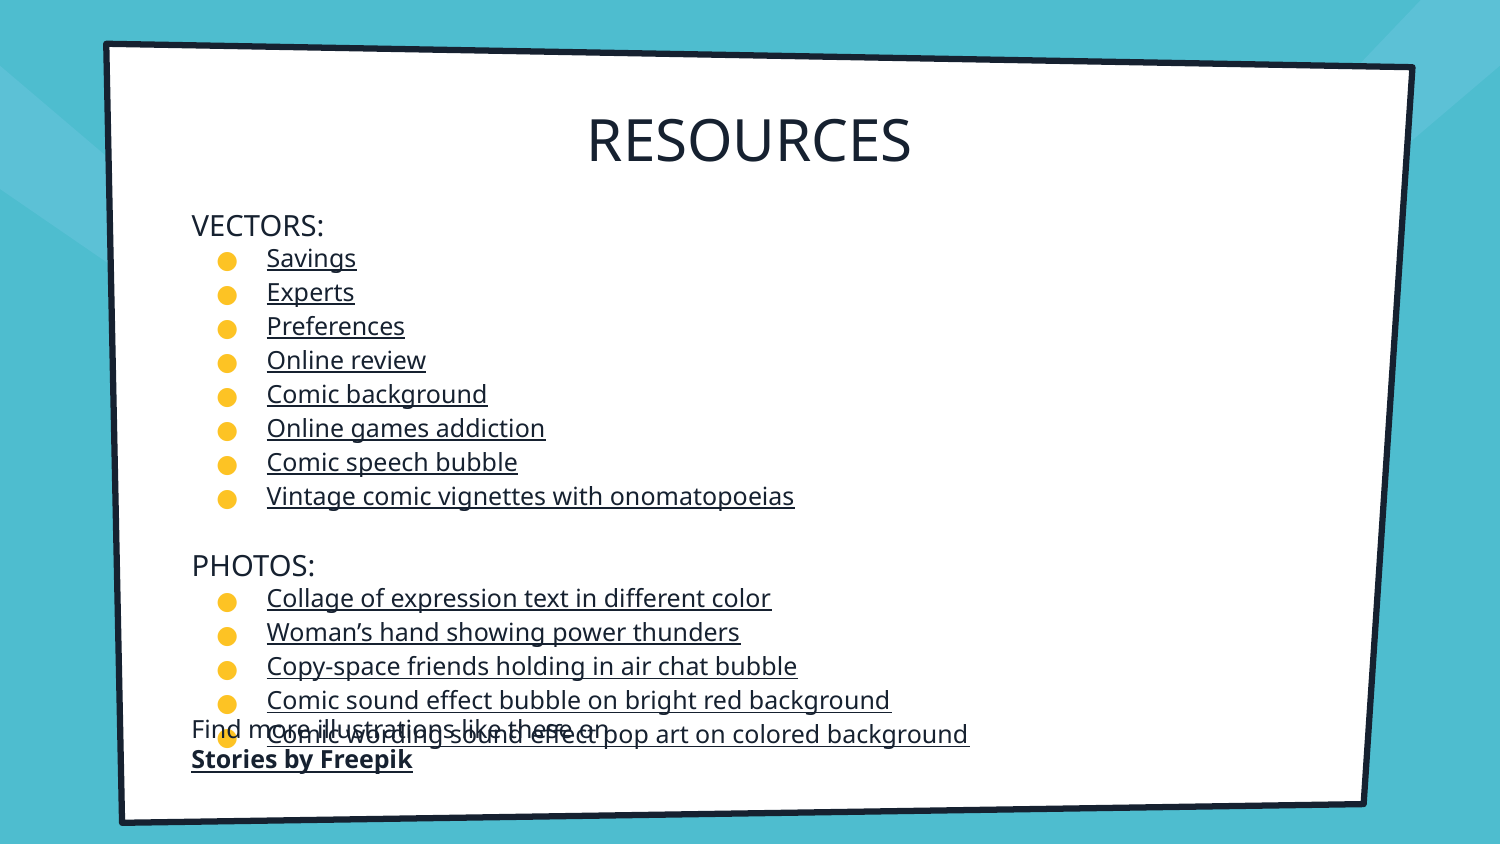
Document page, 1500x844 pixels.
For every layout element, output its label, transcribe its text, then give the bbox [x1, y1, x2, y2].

title RESOURCES [221, 88, 1279, 167]
text_box Find more illustrations like these on Stories by Freepik [176, 737, 851, 793]
list VECTORS: Savings Experts Preferences Online review Comic background Online games addiction Comic speech bubble Vintage comic vignettes with onomatopoeias PHOTOS: Collage of expression text in different color Woman’s hand showing power thunders Copy-space friends holding in air chat bubble Comic sound effect bubble on bright red background Comic wording sound effect pop art on colored background [176, 192, 1324, 701]
text_box [106, 43, 1413, 823]
